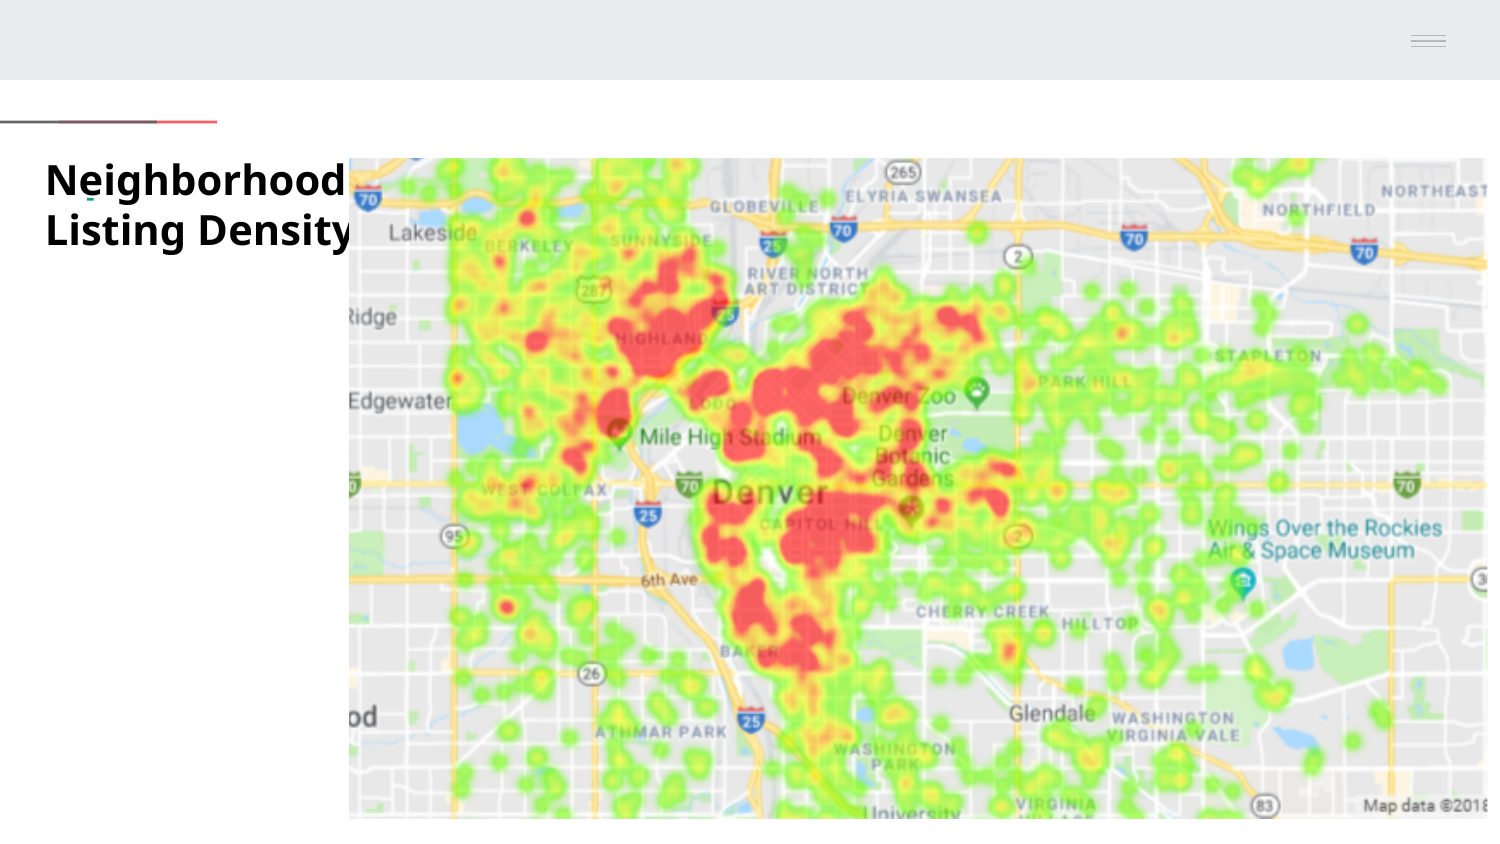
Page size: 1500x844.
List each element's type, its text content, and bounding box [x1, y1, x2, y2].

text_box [45, 117, 169, 126]
title Neighborhood Listing Density [29, 138, 486, 266]
picture [348, 157, 1488, 819]
